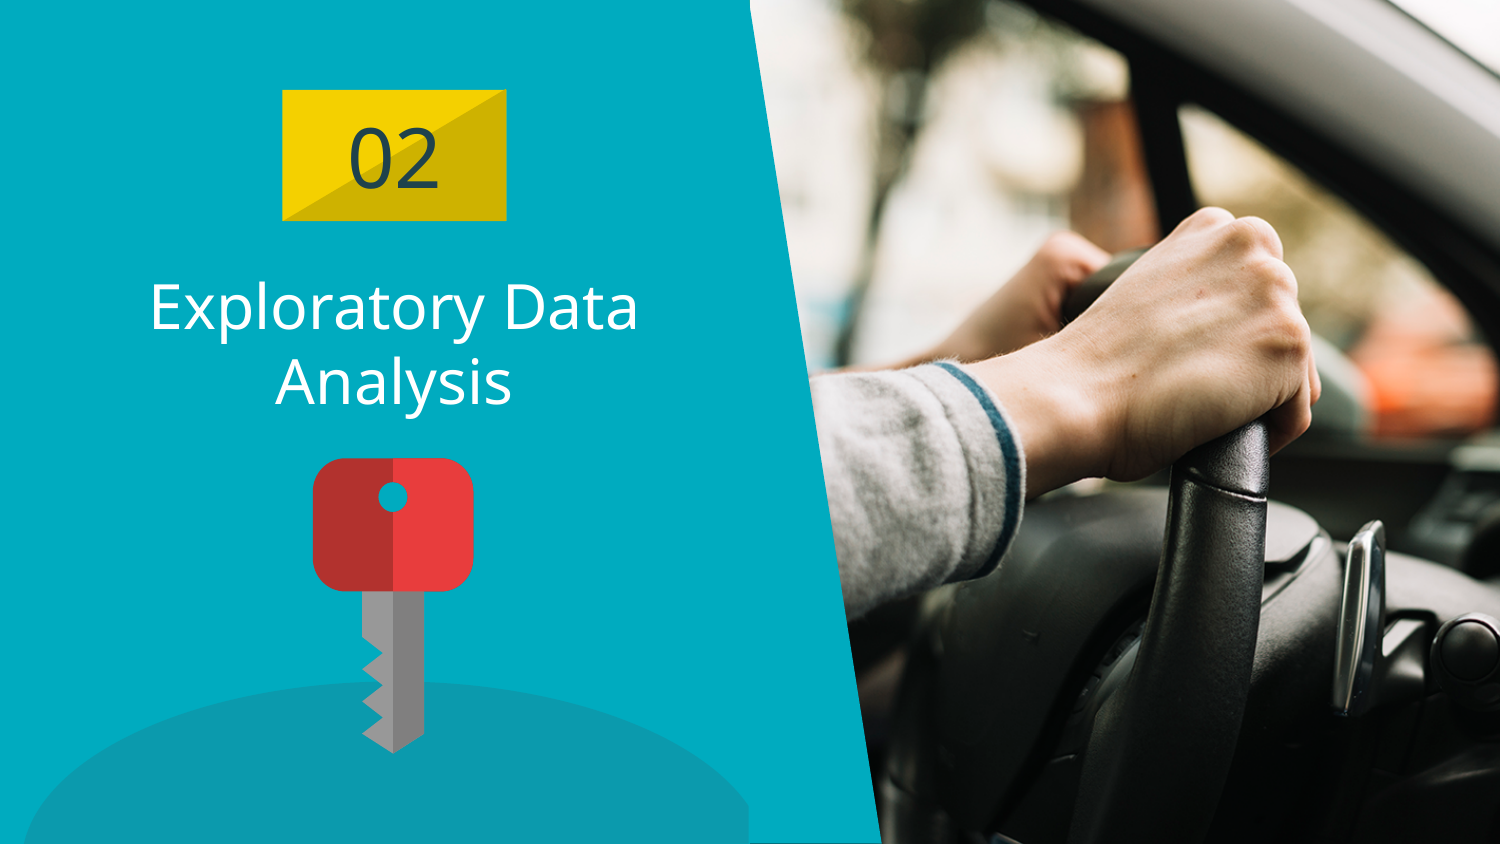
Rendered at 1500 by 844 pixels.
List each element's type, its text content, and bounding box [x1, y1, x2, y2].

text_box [312, 458, 474, 754]
subtitle Exploratory Data Analysis [97, 252, 693, 428]
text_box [282, 88, 507, 222]
picture [749, 0, 1500, 844]
